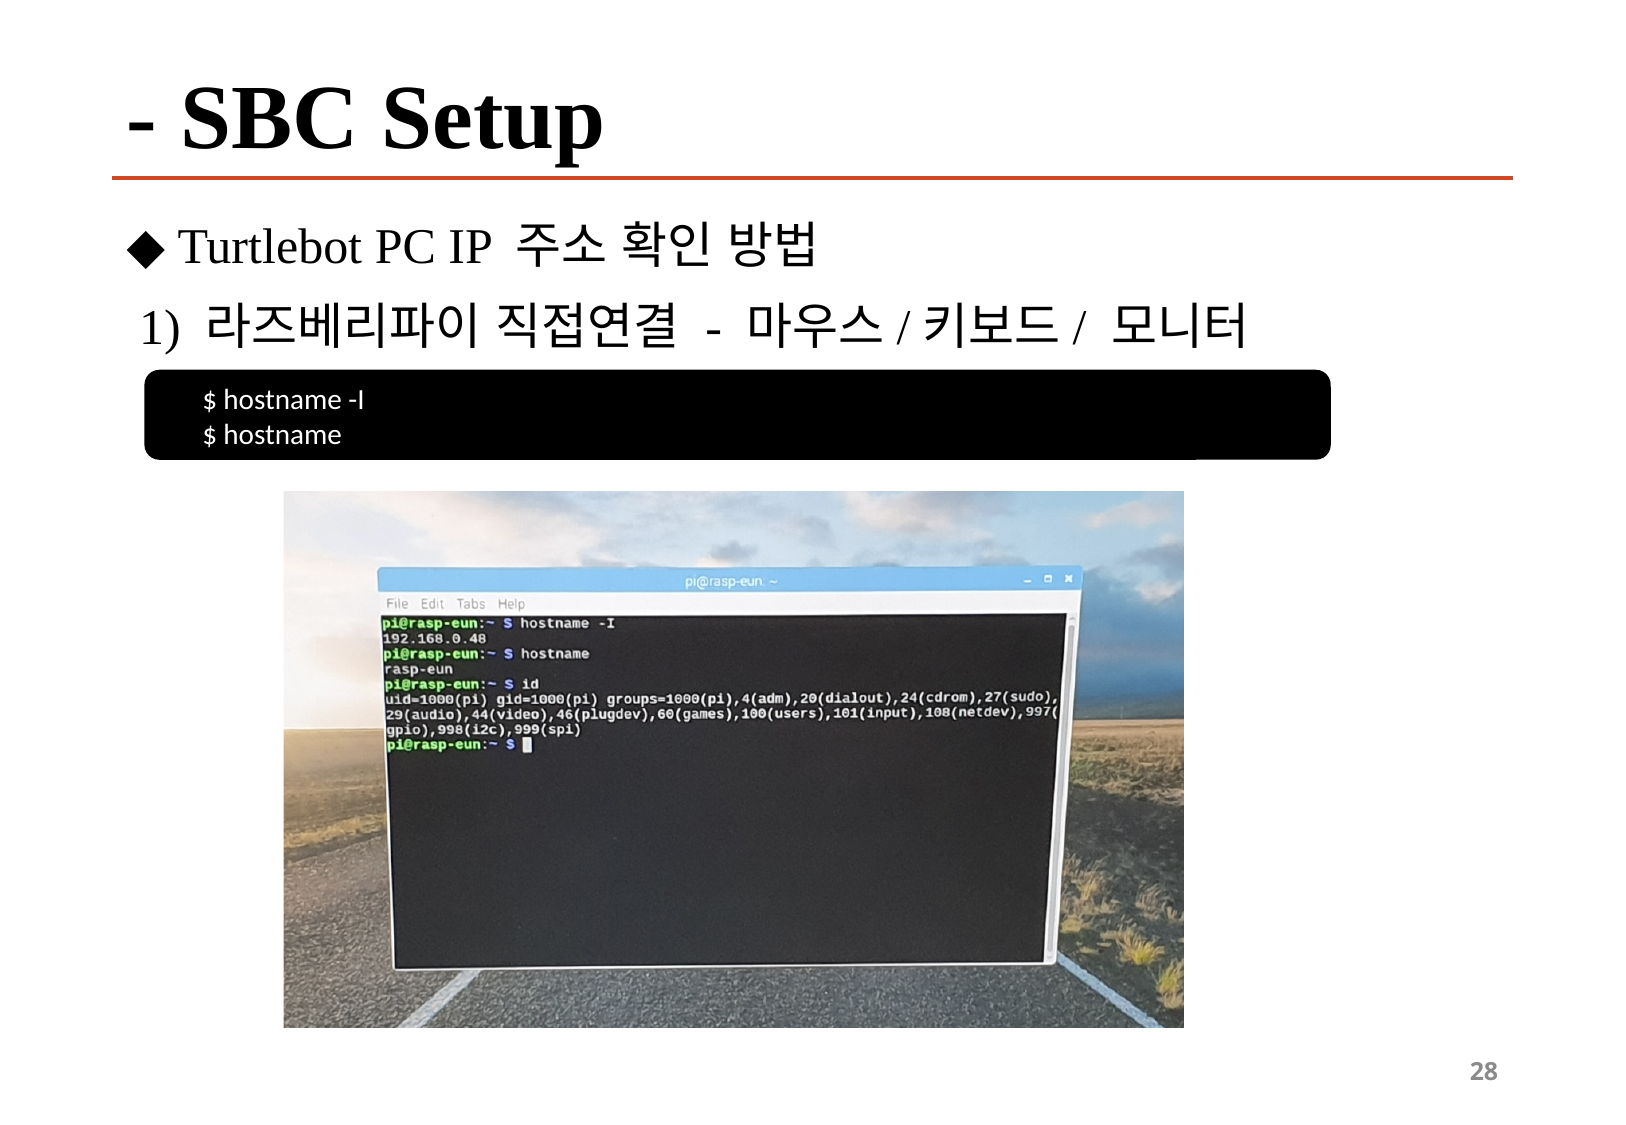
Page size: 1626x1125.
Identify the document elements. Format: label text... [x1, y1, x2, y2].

slide_number 28 [1433, 1042, 1514, 1103]
picture [283, 491, 1184, 1029]
list ◆ Turtlebot PC IP 주소 확인 방법 1) 라즈베리파이 직접연결 - 마우스/키보드/ 모니터 [111, 205, 1514, 1014]
title - SBC Setup [111, 59, 1514, 179]
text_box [144, 369, 1331, 460]
